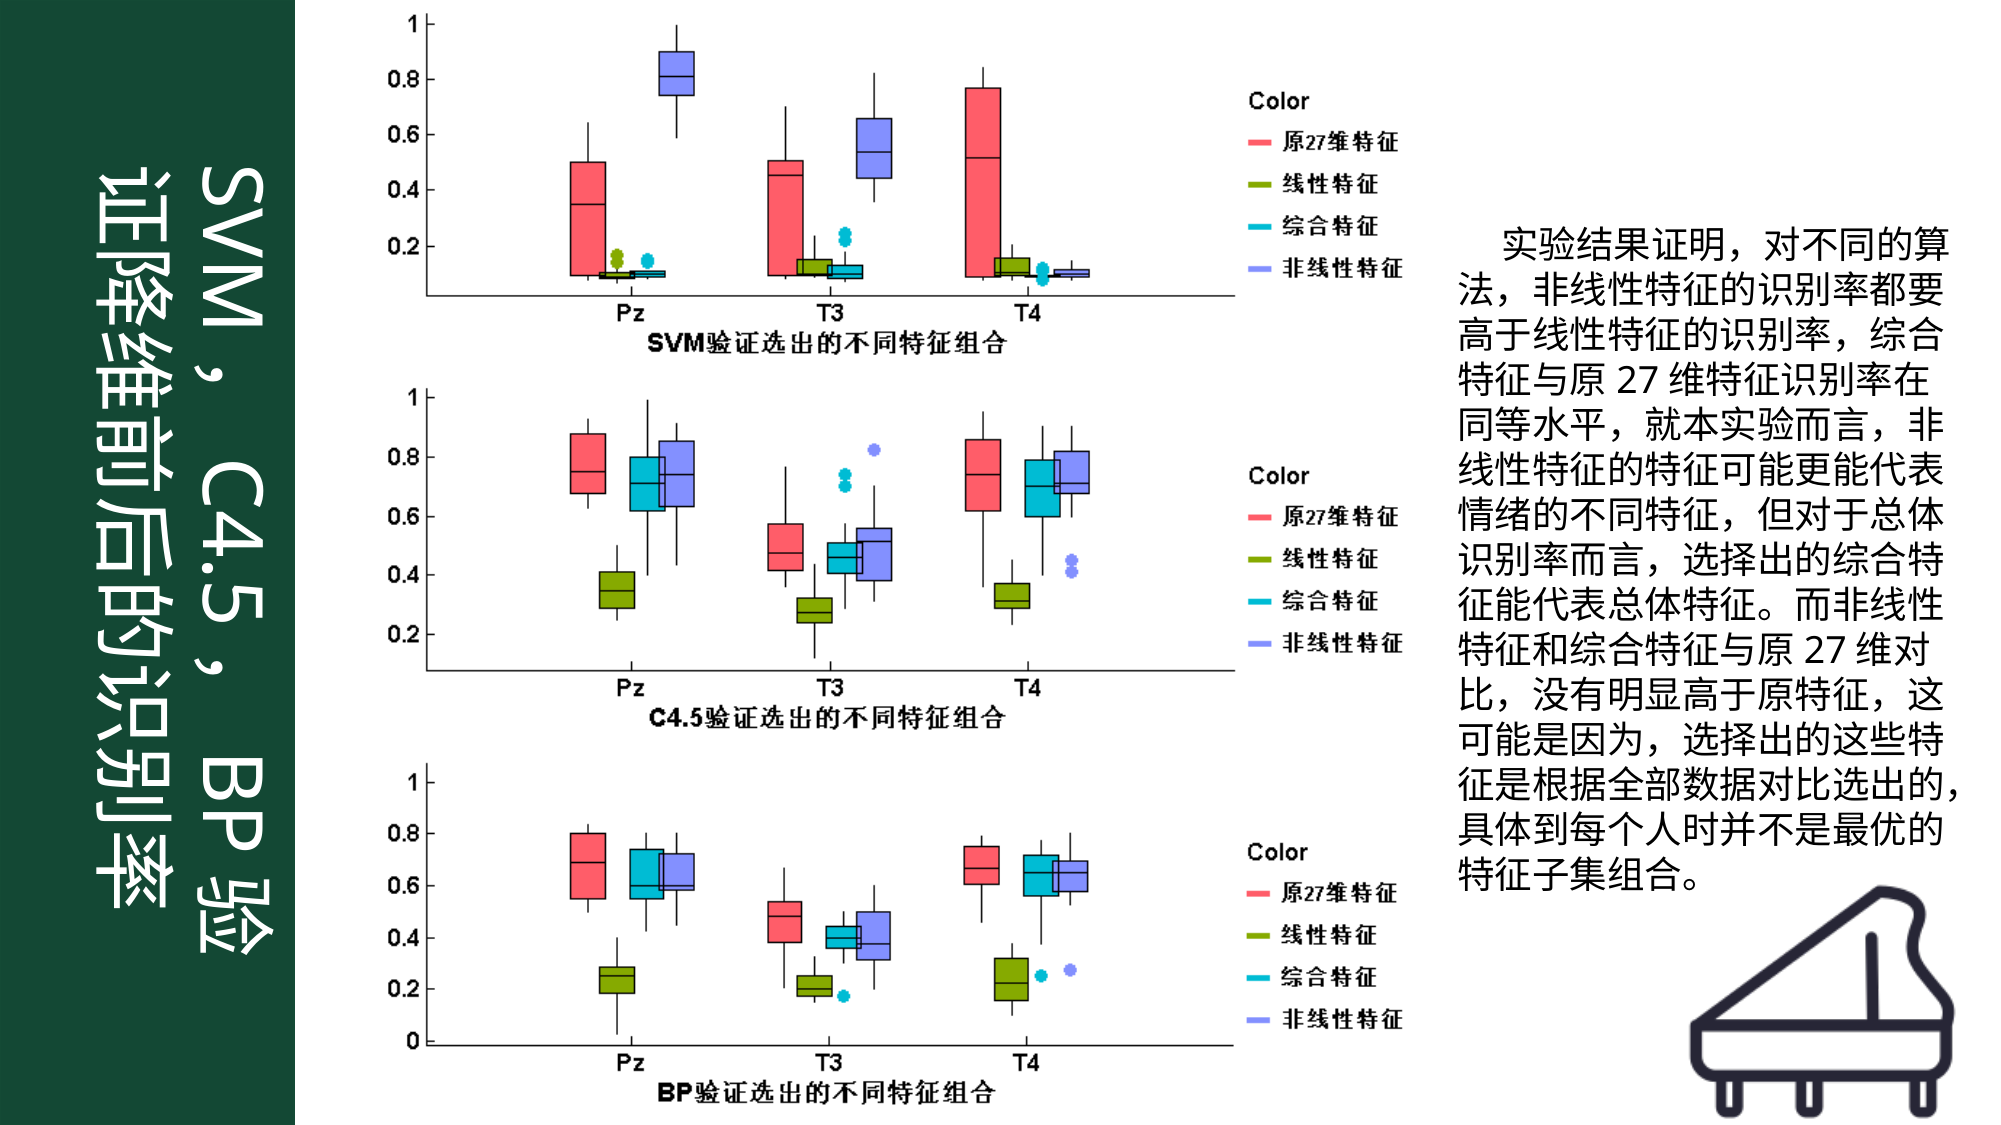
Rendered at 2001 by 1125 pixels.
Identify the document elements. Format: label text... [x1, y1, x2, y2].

picture [1662, 842, 1983, 1125]
picture [374, 0, 1443, 1125]
text_box SVM，C4.5，BP验证降维前后的识别率 [62, 148, 295, 1002]
text_box 实验结果证明，对不同的算法，非线性特征的识别率都要高于线性特征的识别率，综合特征与原27维特征识别率在同等水平，就本实验而言，非线性特征的特征可能更能代表情绪的不同特征，但对于总体识别率而言，选择出的综合特征能代表总体特征。而非线性特征和综合特征与原27维对比，没有明显高于原特征，这可能是因为，选择出的这些特征是根据全部数据对比选出的，具体到每个人时并不是最优的特征子集组合。 [1443, 214, 1983, 904]
text_box [0, 0, 295, 1125]
